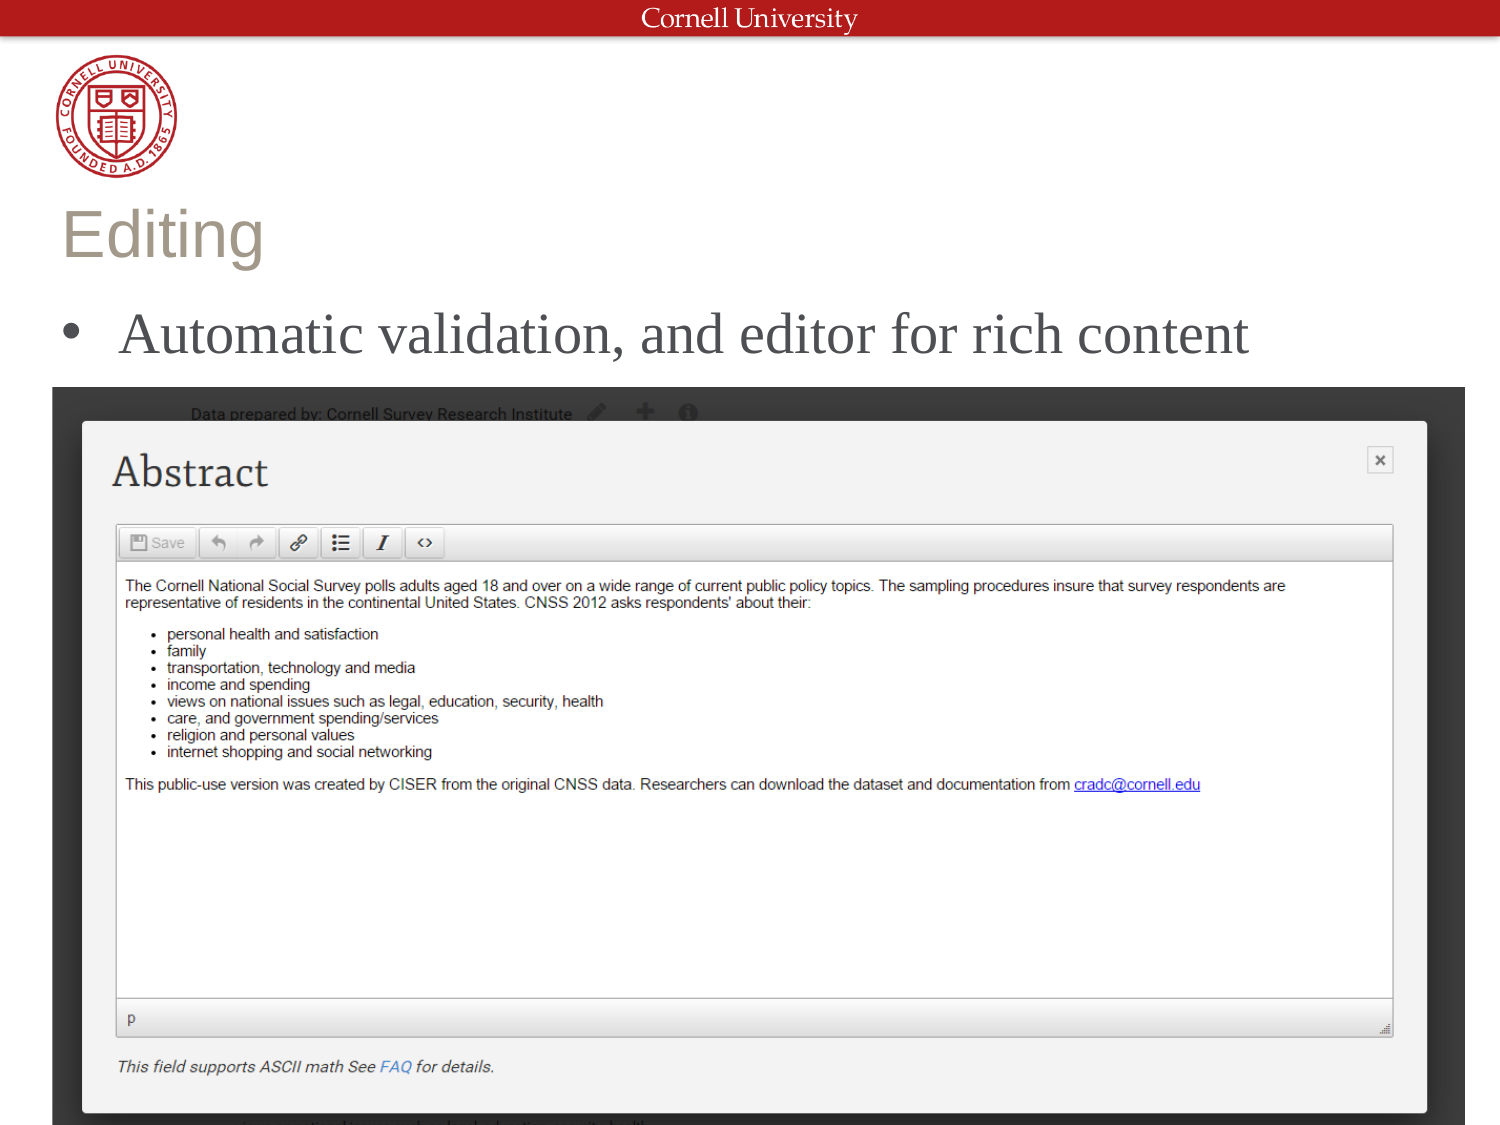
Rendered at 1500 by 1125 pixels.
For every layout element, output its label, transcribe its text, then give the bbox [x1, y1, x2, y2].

picture [635, 0, 858, 60]
list Automatic validation, and editor for rich content [46, 287, 1471, 944]
picture [52, 387, 1466, 1125]
title Editing [46, 174, 1471, 287]
picture [50, 50, 195, 174]
